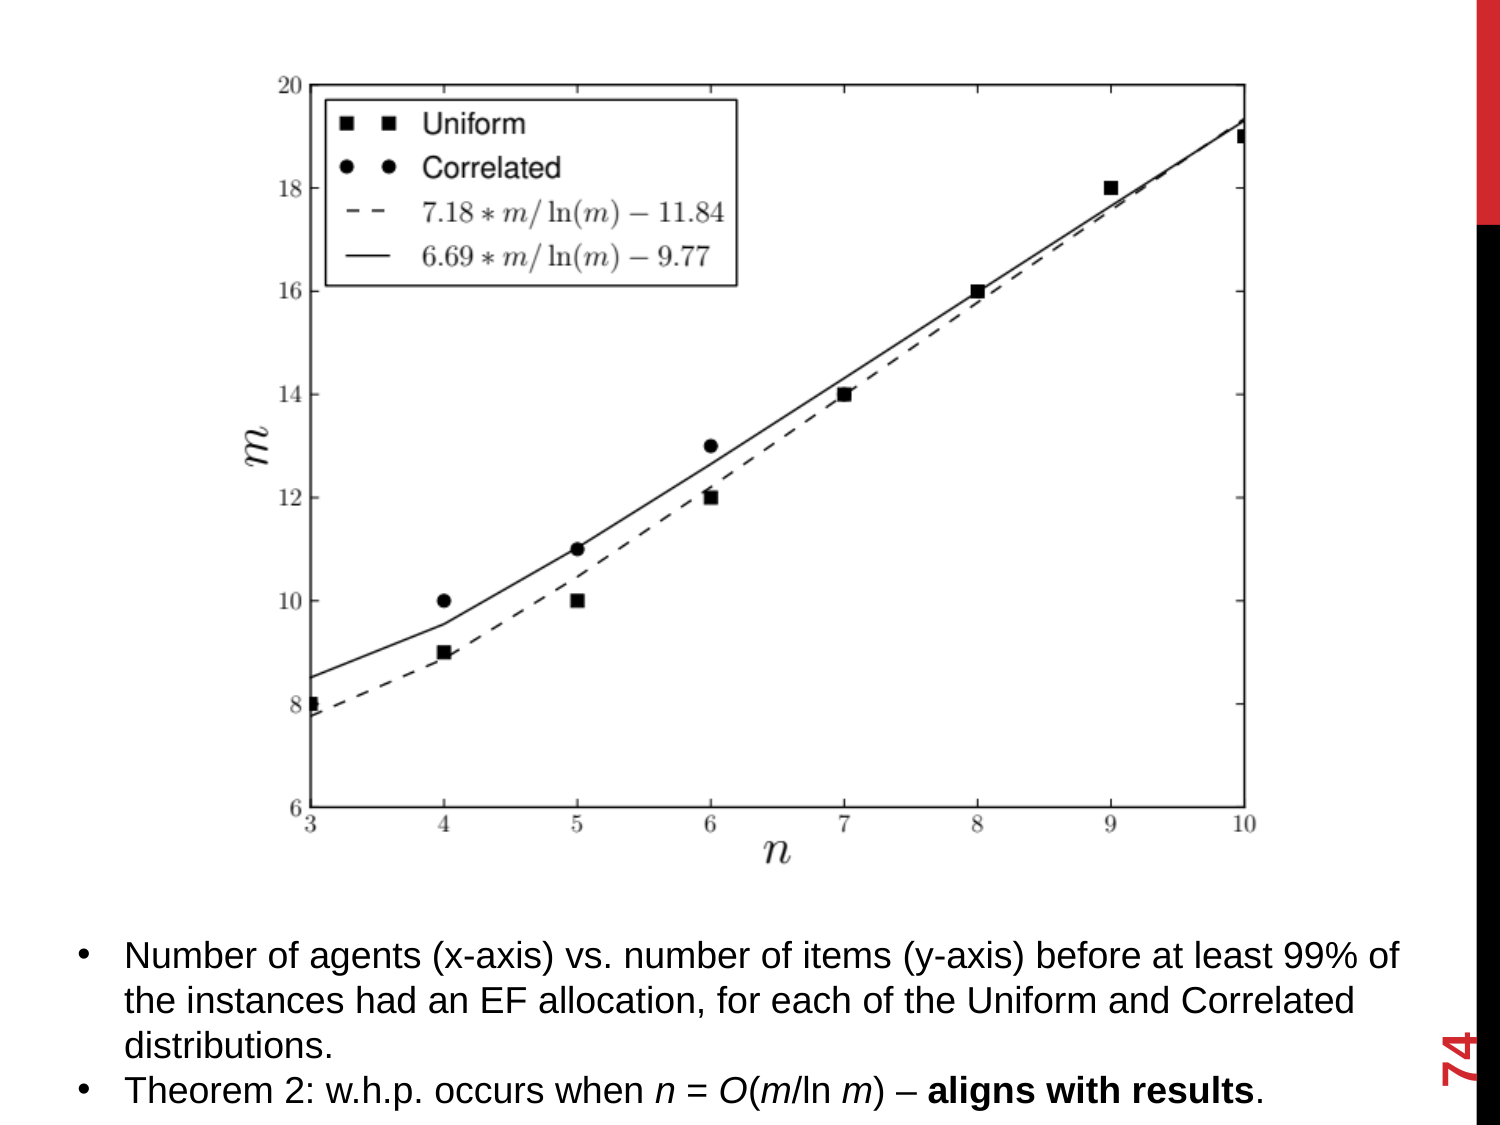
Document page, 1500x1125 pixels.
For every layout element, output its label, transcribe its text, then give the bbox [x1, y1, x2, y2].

slide_number 74 [1427, 887, 1488, 1104]
text_box Number of agents (x-axis) vs. number of items (y-axis) before at least 99% of the instances had an EF allocation, for each of the Uniform and Correlated distributions. Theorem 2: w.h.p. occurs when n = O(m/ln m) – aligns with results. [62, 923, 1450, 1119]
picture [230, 61, 1270, 878]
